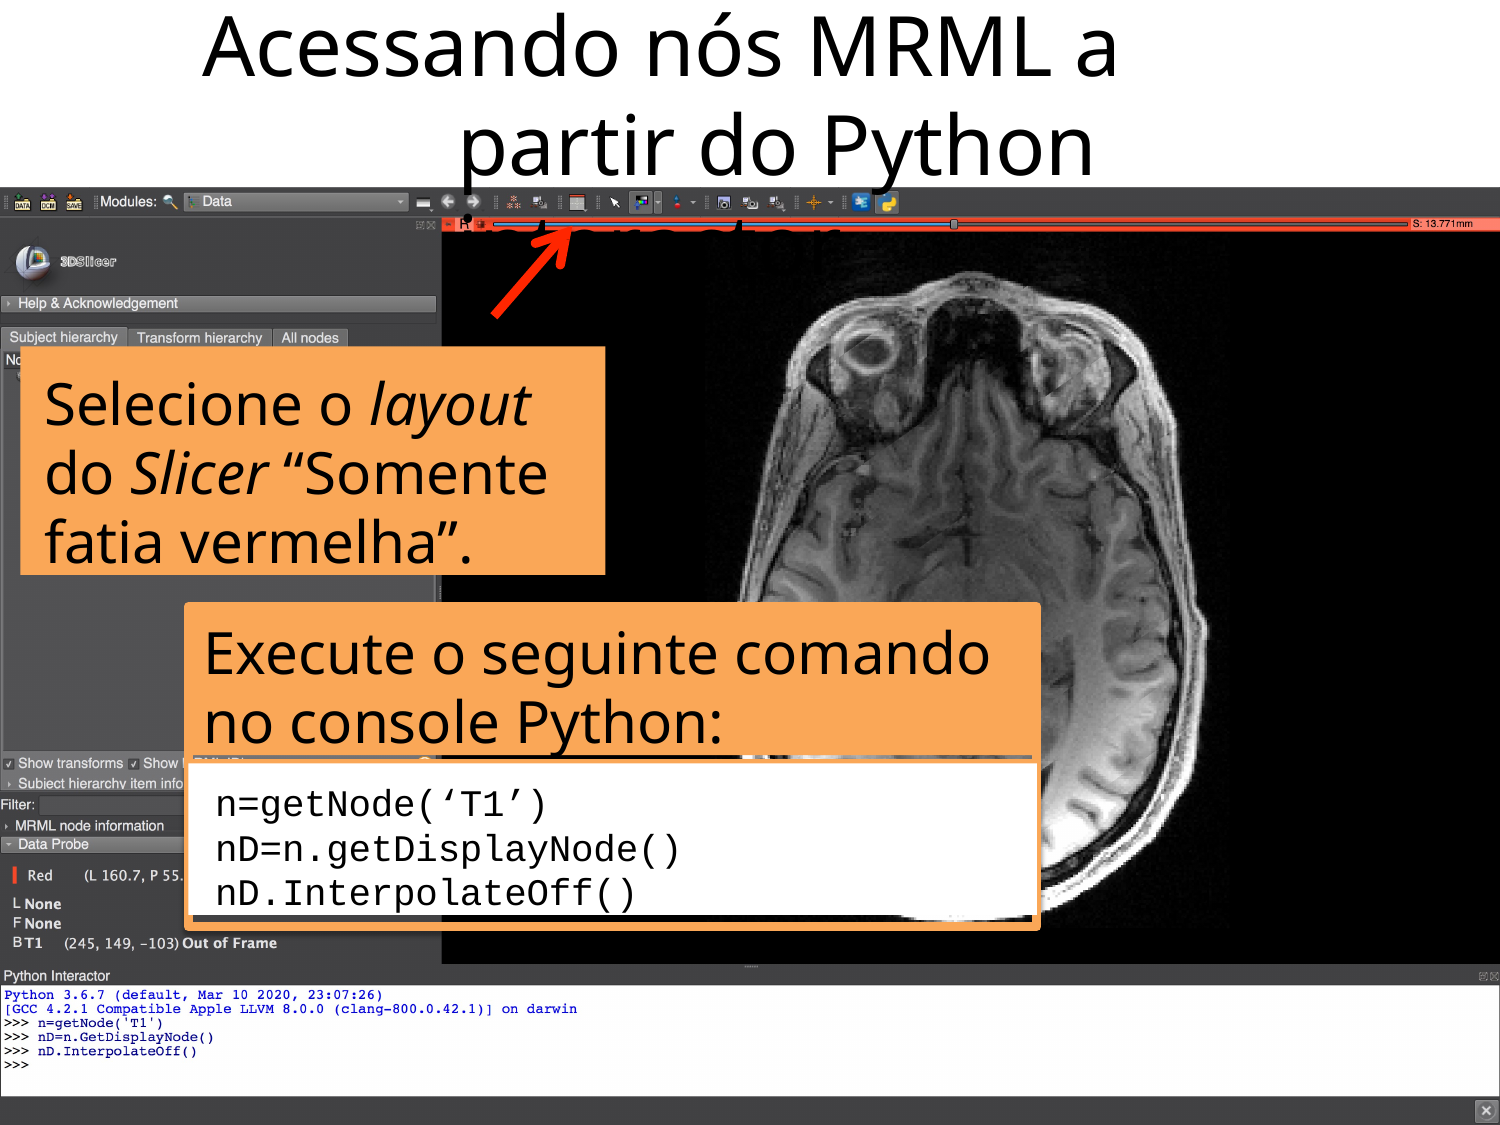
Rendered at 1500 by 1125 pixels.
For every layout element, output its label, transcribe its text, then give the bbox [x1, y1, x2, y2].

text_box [482, 183, 618, 331]
title Acessando nós MRML a partir do Python interactor [200, 0, 1301, 185]
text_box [175, 601, 1050, 943]
picture [0, 187, 1500, 1125]
